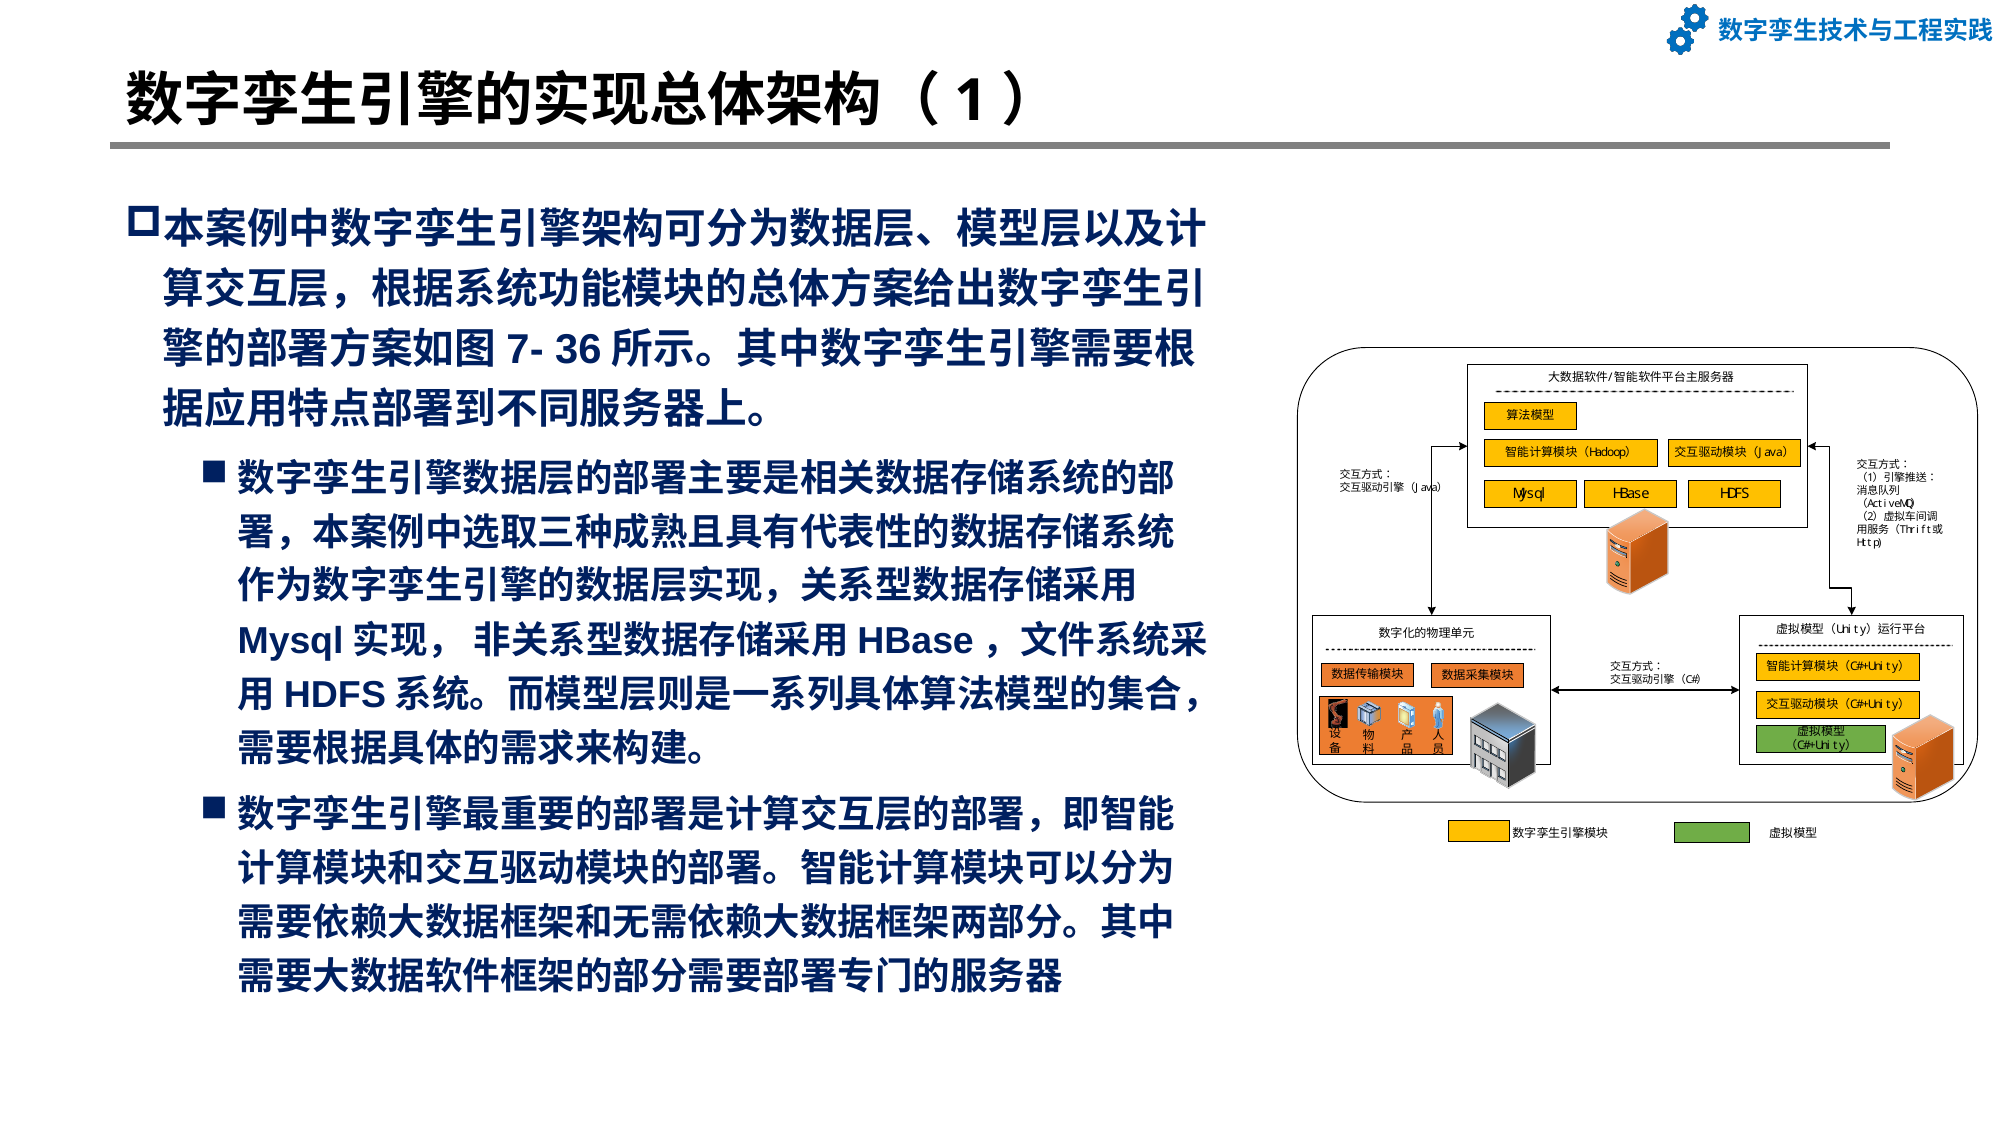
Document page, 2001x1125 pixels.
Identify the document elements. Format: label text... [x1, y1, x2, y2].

list 本案例中数字孪生引擎架构可分为数据层、模型层以及计算交互层，根据系统功能模块的总体方案给出数字孪生引擎的部署方案如图7- 36所示。其中数字孪生引擎需要根据应用特点部署到不同服务器上。 数字孪生引擎数据层的部署主要是相关数据存储系统的部署，本案例中选取三种成熟且具有代表性的数据存储系统作为数字孪生引擎的数据层实现，关系型数据存储采用Mysql实现， 非关系型数据存储采用HBase，文件系统采用HDFS系统。而模型层则是一系列具体算法模型的集合，需要根据具体的需求来构建。 数字孪生引擎最重要的部署是计算交互层的部署，即智能计算模块和交互驱动模块的部署。智能计算模块可以分为需要依赖大数据框架和无需依赖大数据框架两部分。其中需要大数据软件框架的部分需要部署专门的服务器 [109, 184, 1227, 1008]
picture [1294, 344, 1980, 848]
title 数字孪生引擎的实现总体架构（1） [109, 0, 1890, 142]
